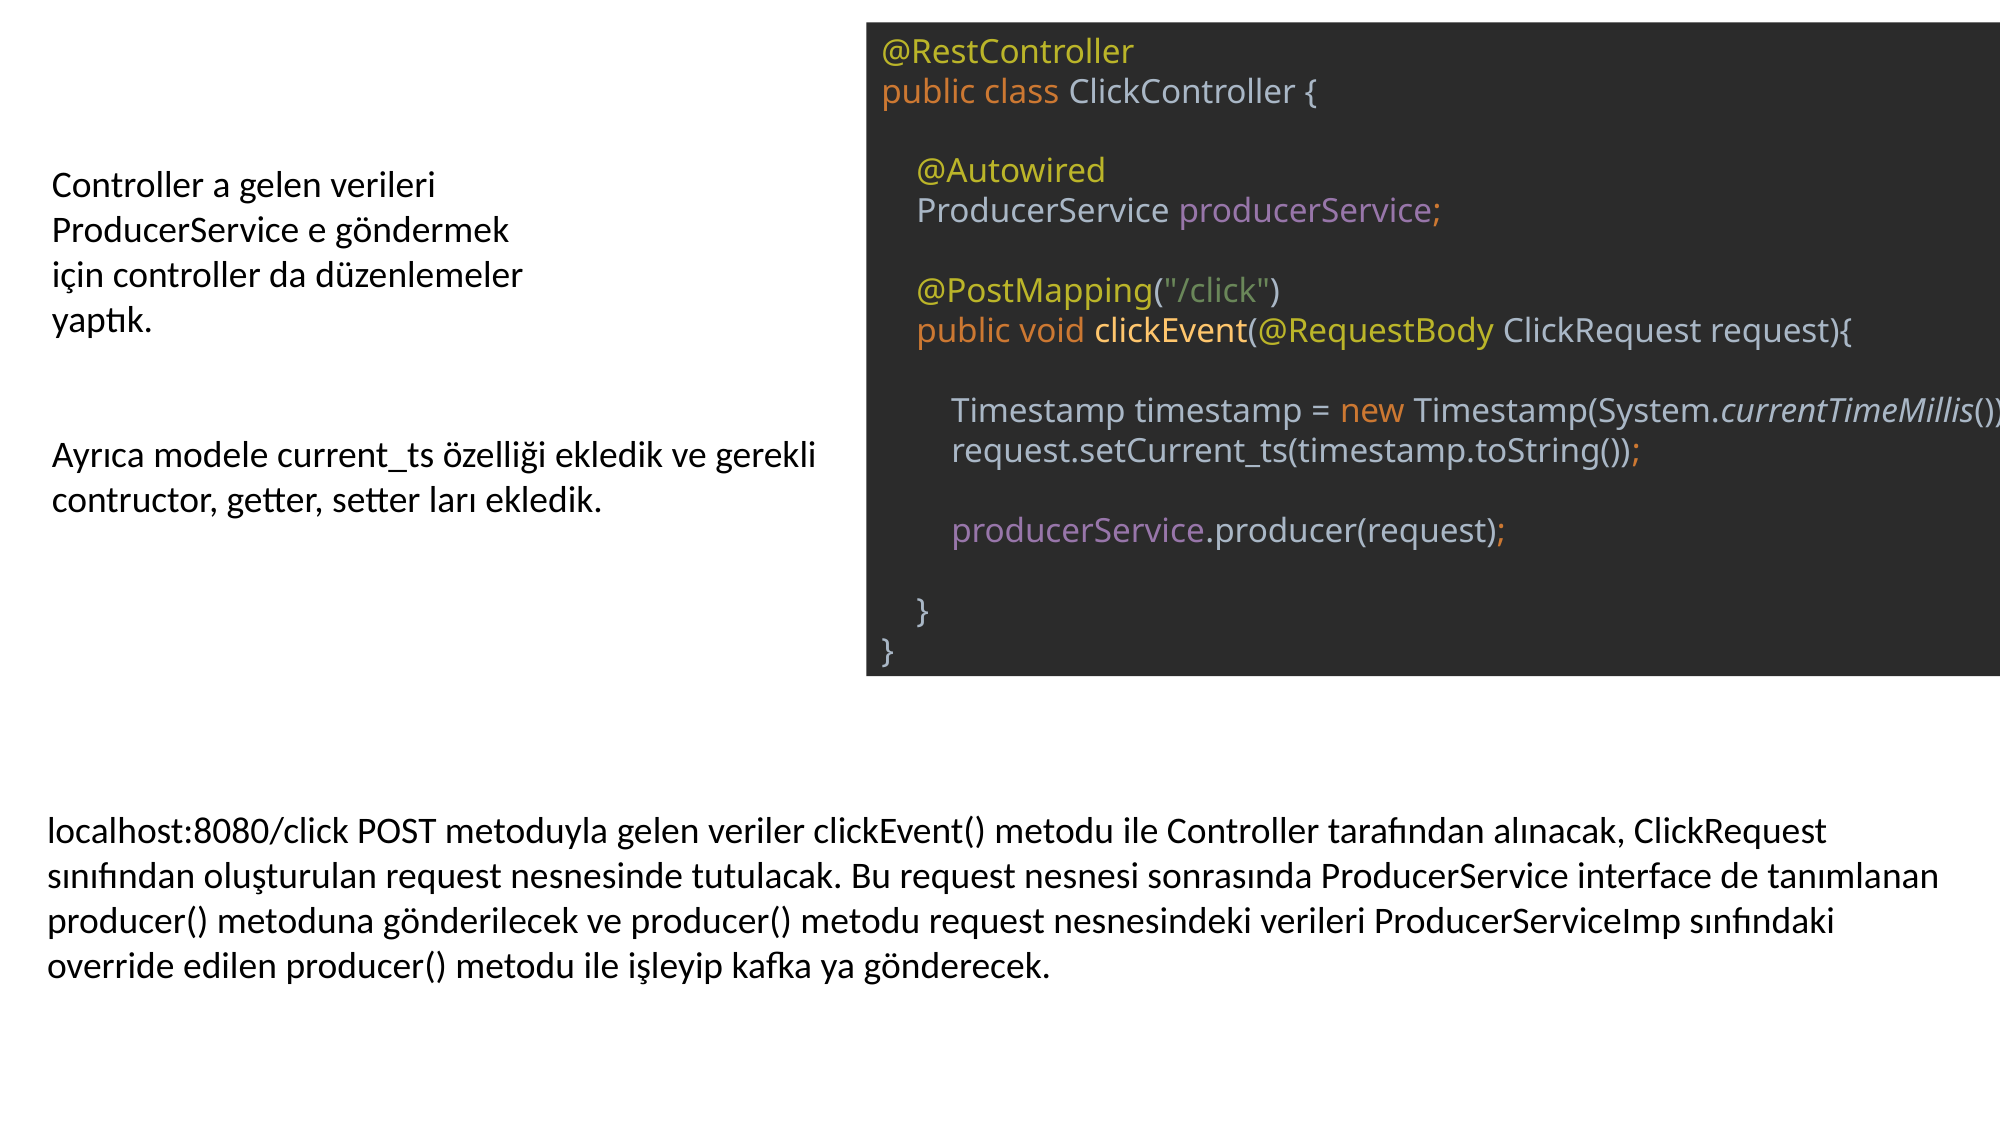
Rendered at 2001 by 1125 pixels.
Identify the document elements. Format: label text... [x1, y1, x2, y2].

text_box Controller a gelen verileri ProducerService e göndermek için controller da düzenlemeler yaptık. Ayrıca modele current_ts özelliği ekledik ve gerekli contructor, getter, setter ları ekledik. [37, 152, 841, 527]
text_box localhost:8080/click POST metoduyla gelen veriler clickEvent() metodu ile Controller tarafından alınacak, ClickRequest sınıfından oluşturulan request nesnesinde tutulacak. Bu request nesnesi sonrasında ProducerService interface de tanımlanan producer() metoduna gönderilecek ve producer() metodu request nesnesindeki verileri ProducerServiceImp sınfındaki override edilen producer() metodu ile işleyip kafka ya gönderecek. [32, 798, 1968, 994]
text_box @RestController public class ClickController { @Autowired ProducerService producerService; @PostMapping("/click") public void clickEvent(@RequestBody ClickRequest request){ Timestamp timestamp = new Timestamp(System.currentTimeMillis()); request.setCurrent_ts(timestamp.toString()); producerService.producer(request); } } [866, 22, 2000, 677]
